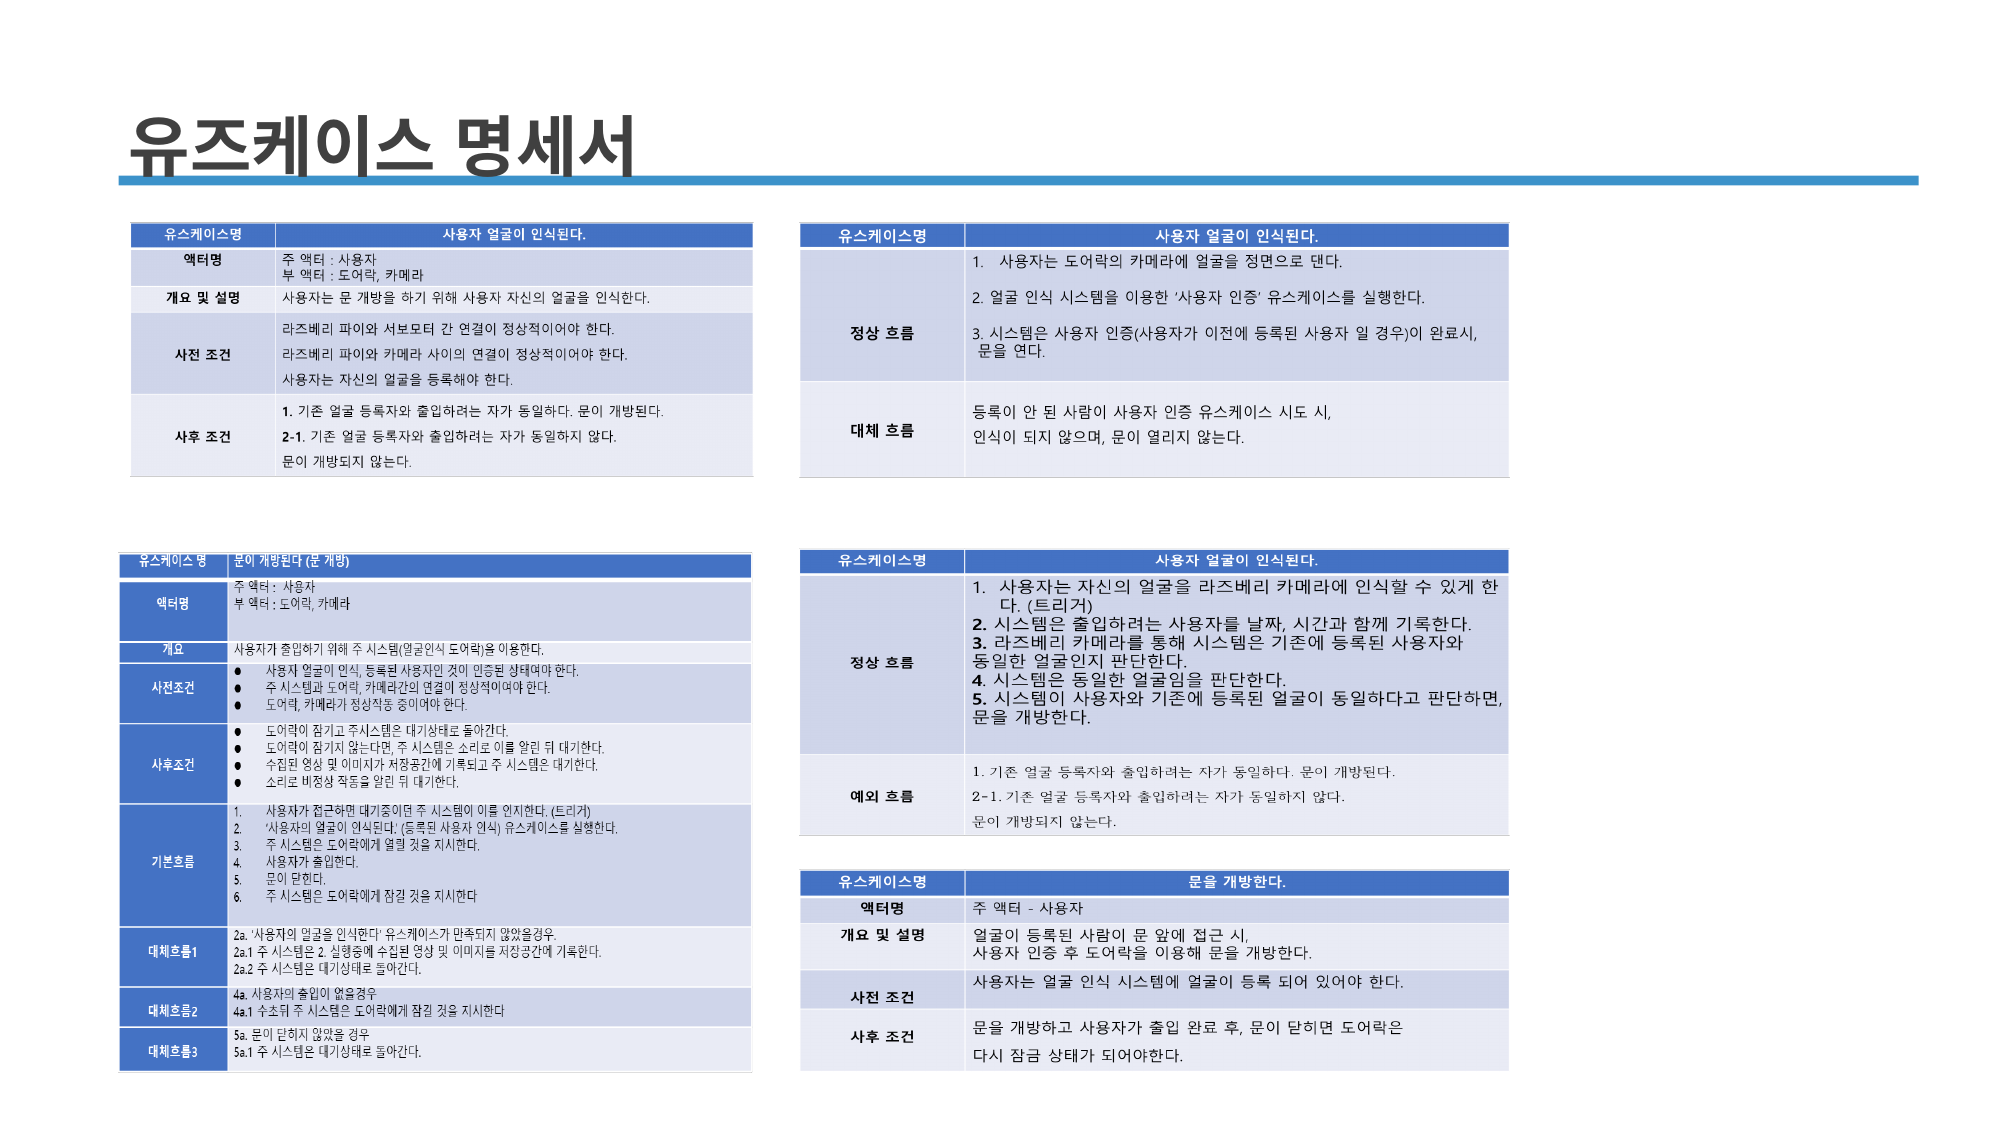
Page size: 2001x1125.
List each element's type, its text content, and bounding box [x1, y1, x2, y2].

picture [799, 548, 1511, 836]
text_box [1186, 174, 1920, 186]
picture [799, 869, 1511, 1073]
picture [130, 222, 755, 477]
picture [799, 222, 1511, 478]
text_box 유즈케이스 명세서 [96, 57, 1186, 193]
picture [118, 548, 754, 1073]
